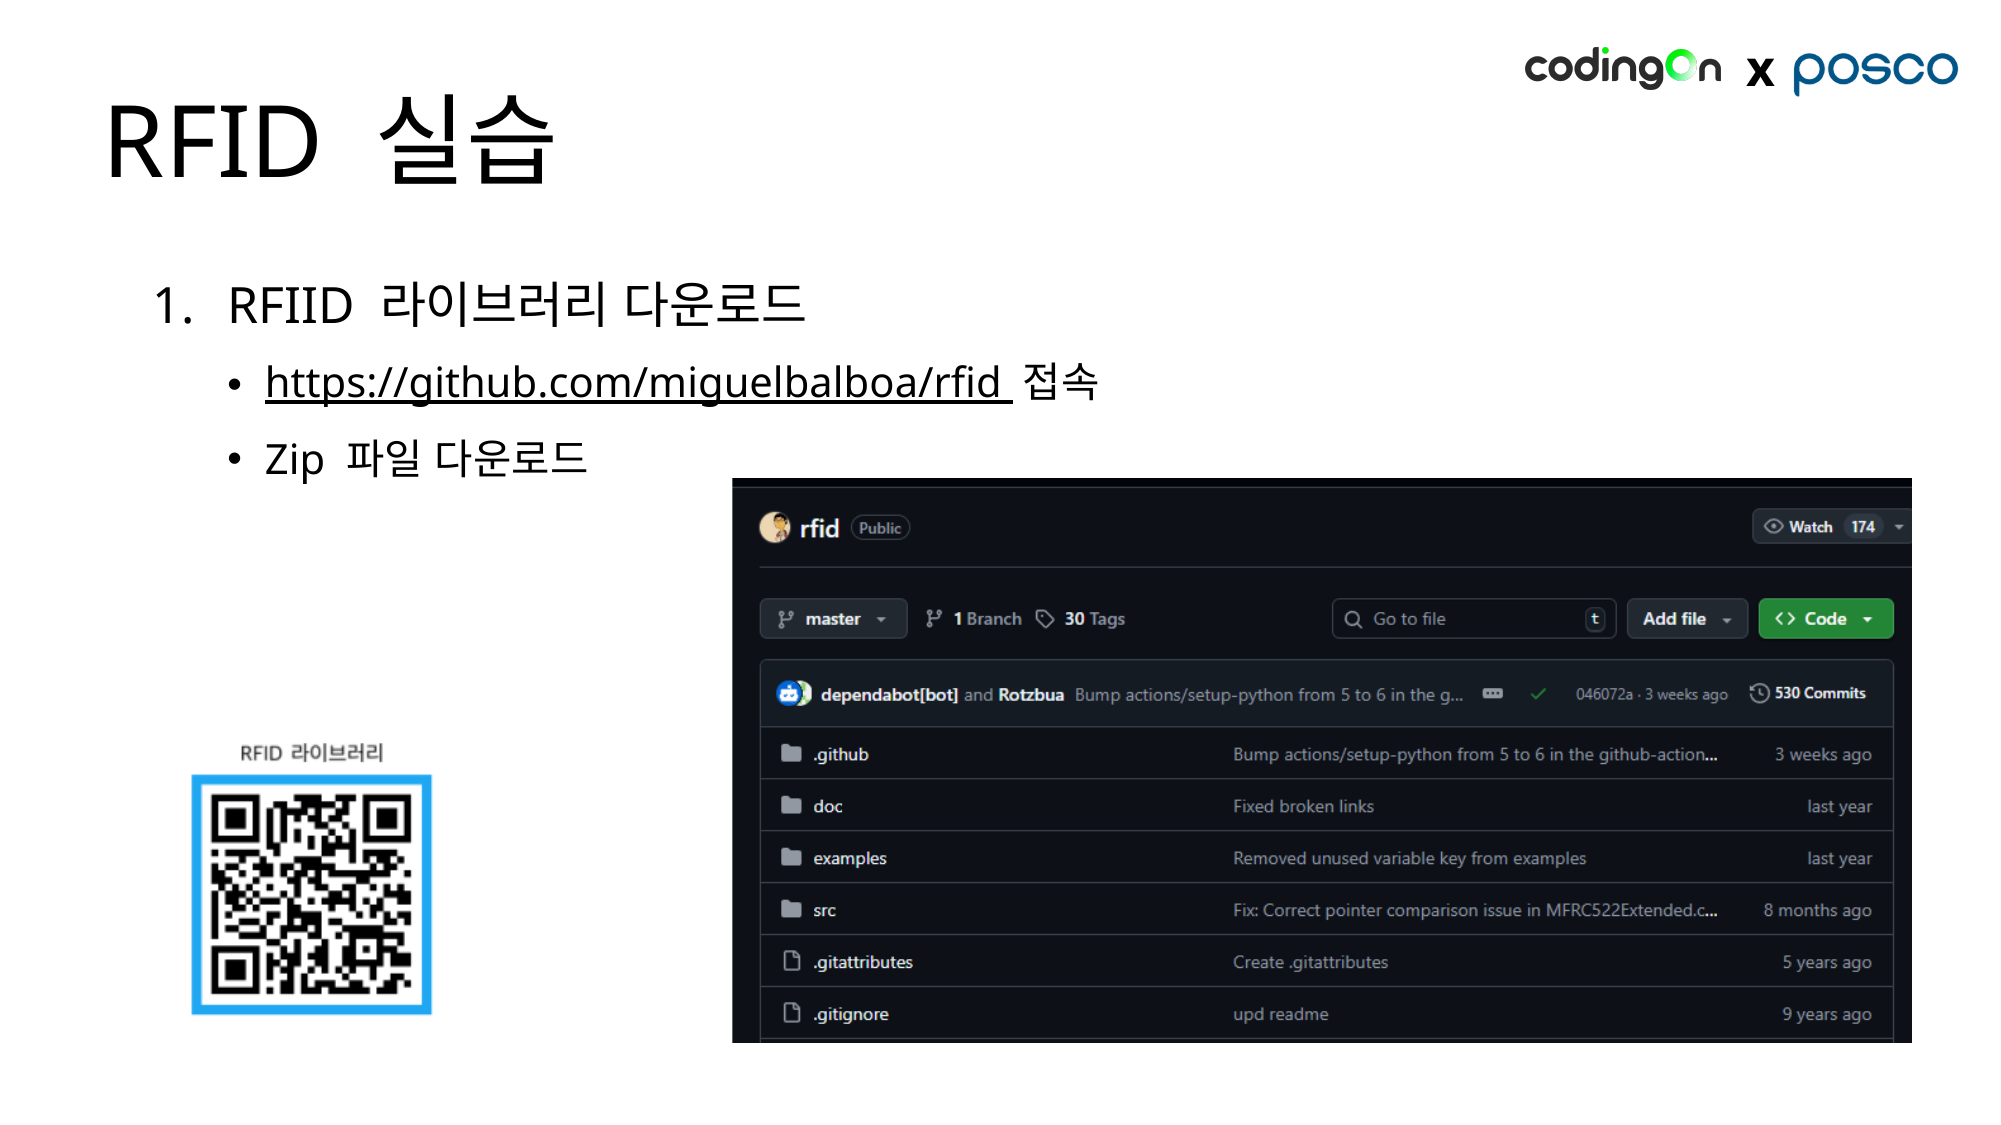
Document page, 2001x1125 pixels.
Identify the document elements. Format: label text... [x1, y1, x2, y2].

list RFIID 라이브러리 다운로드 https://github.com/miguelbalboa/rfid 접속 Zip 파일 다운로드 [137, 254, 1863, 1014]
title RFID 실습 [87, 36, 1813, 255]
picture [1813, 47, 1960, 101]
picture [137, 720, 488, 1071]
picture [732, 478, 1912, 1043]
